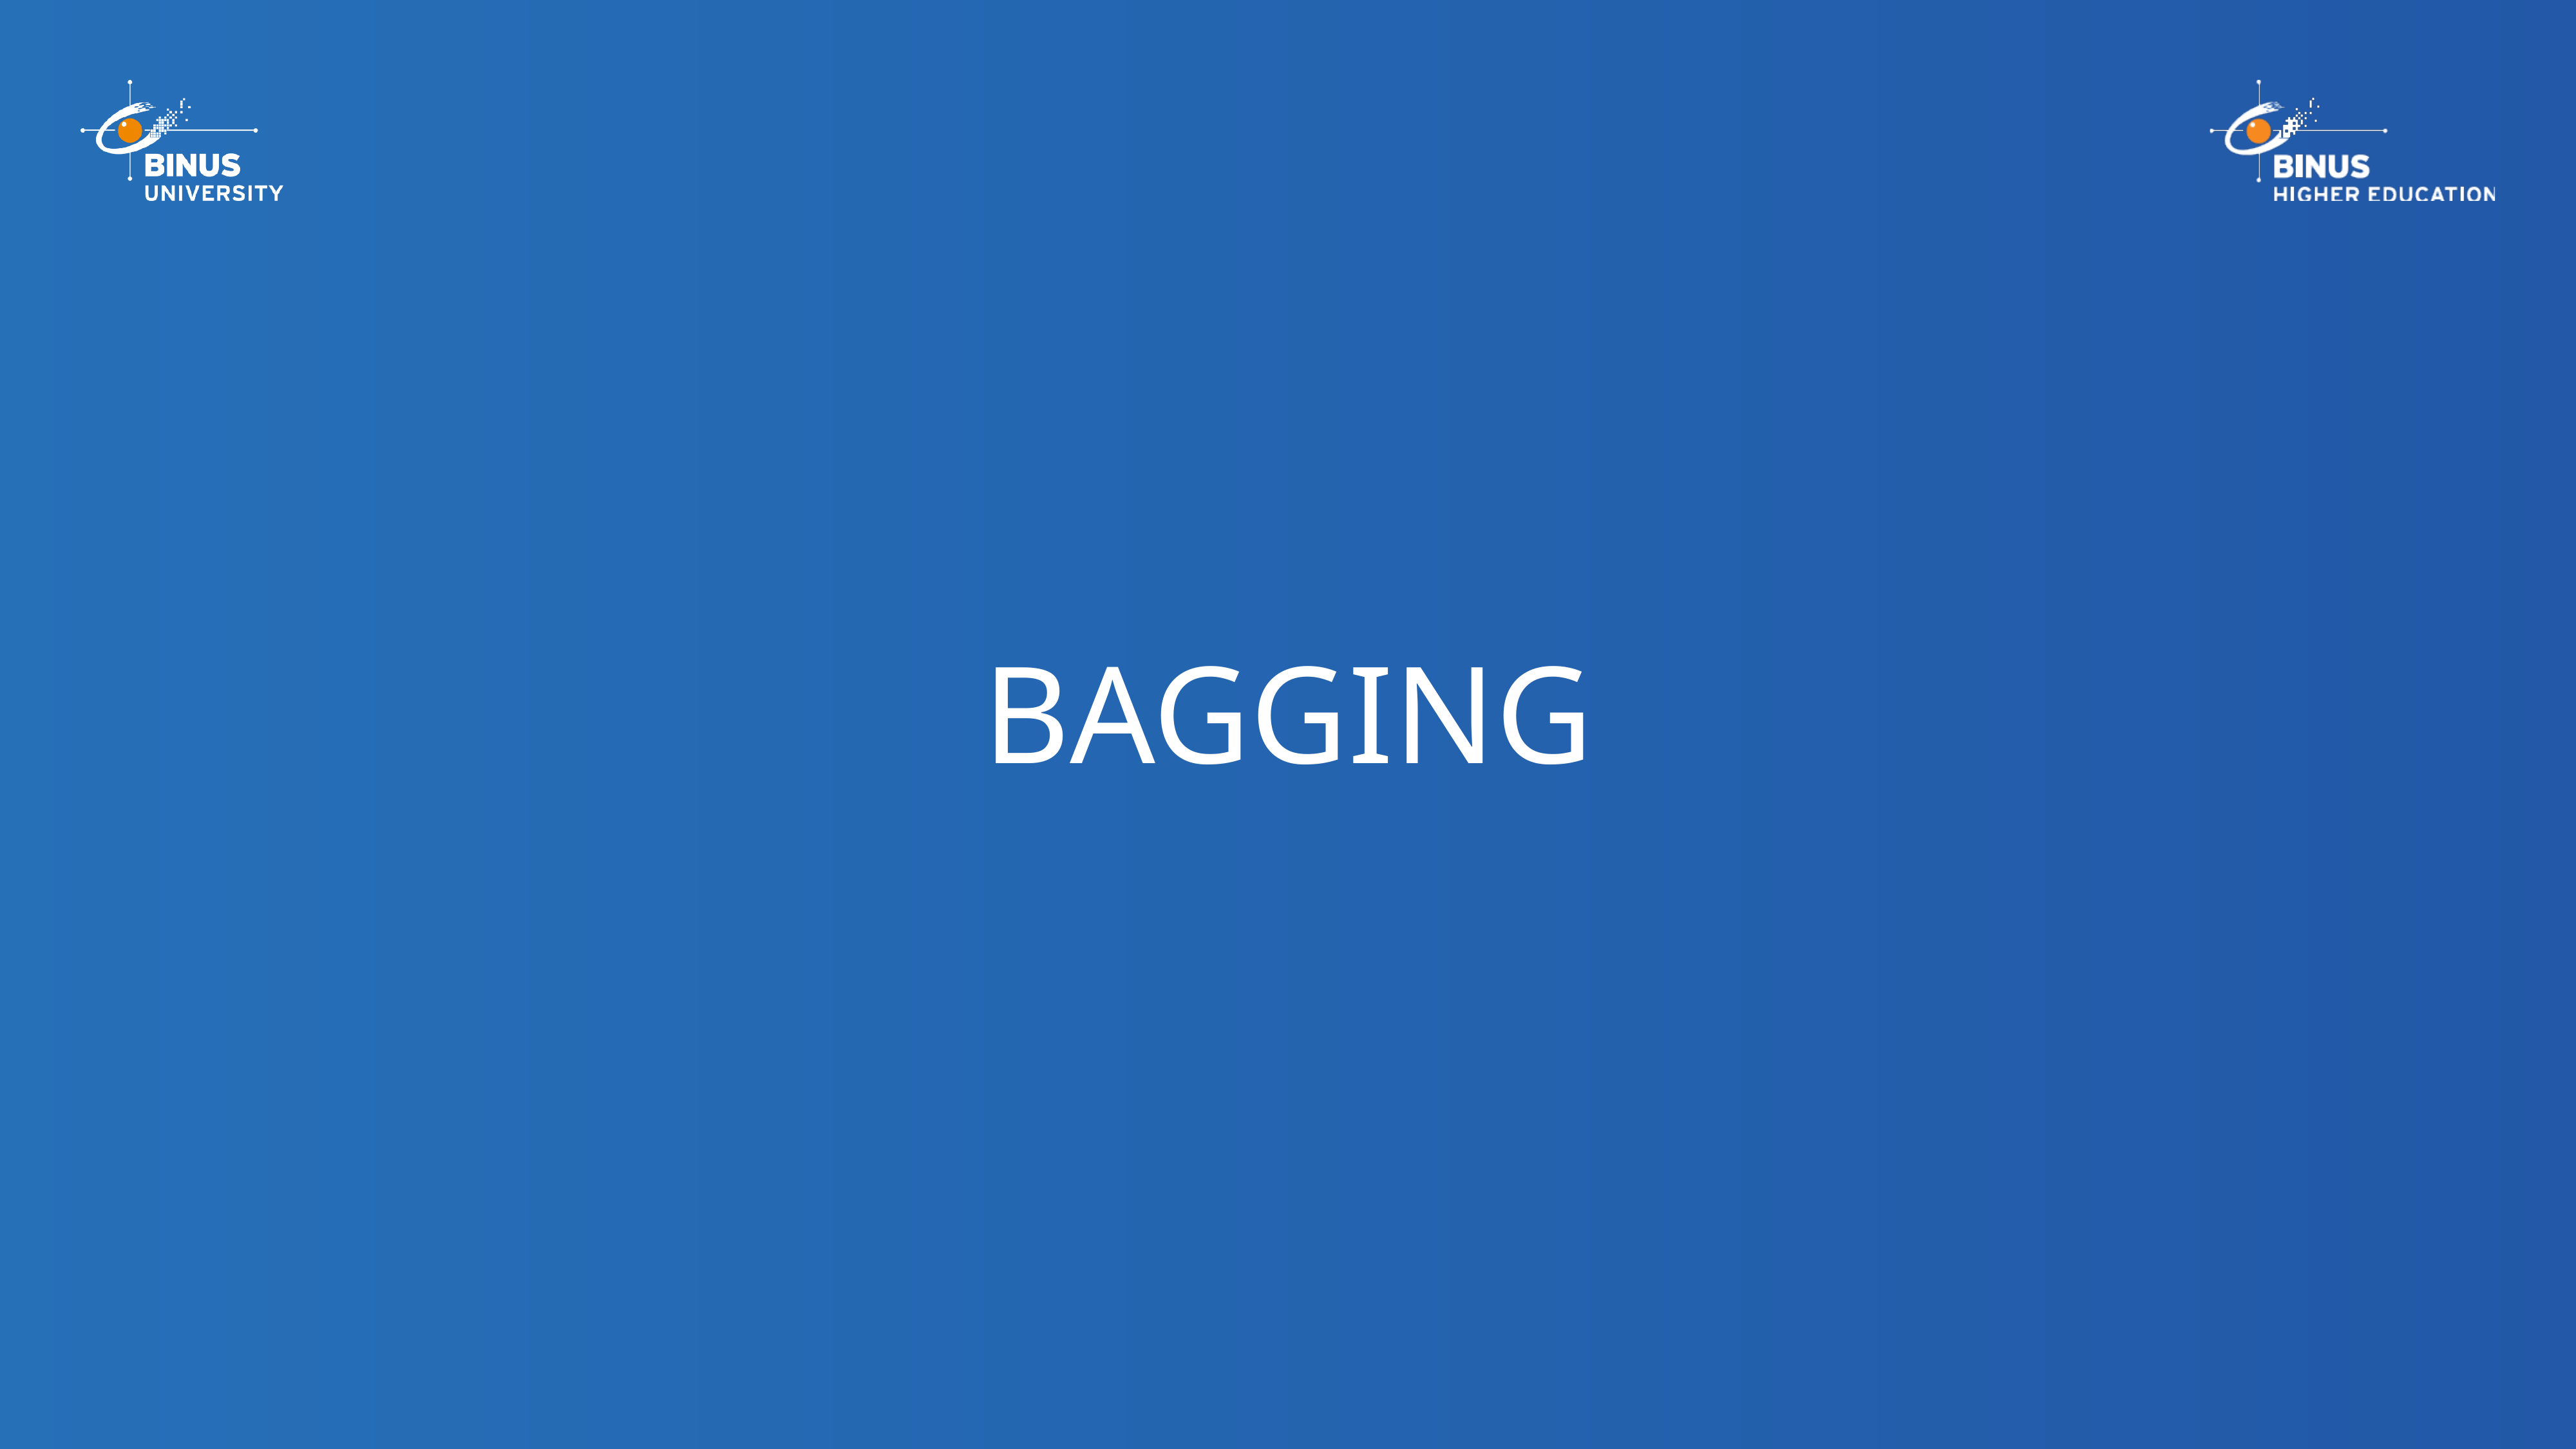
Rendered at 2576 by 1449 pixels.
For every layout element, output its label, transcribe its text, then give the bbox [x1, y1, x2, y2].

picture [80, 80, 283, 201]
title Bagging [127, 478, 2449, 971]
